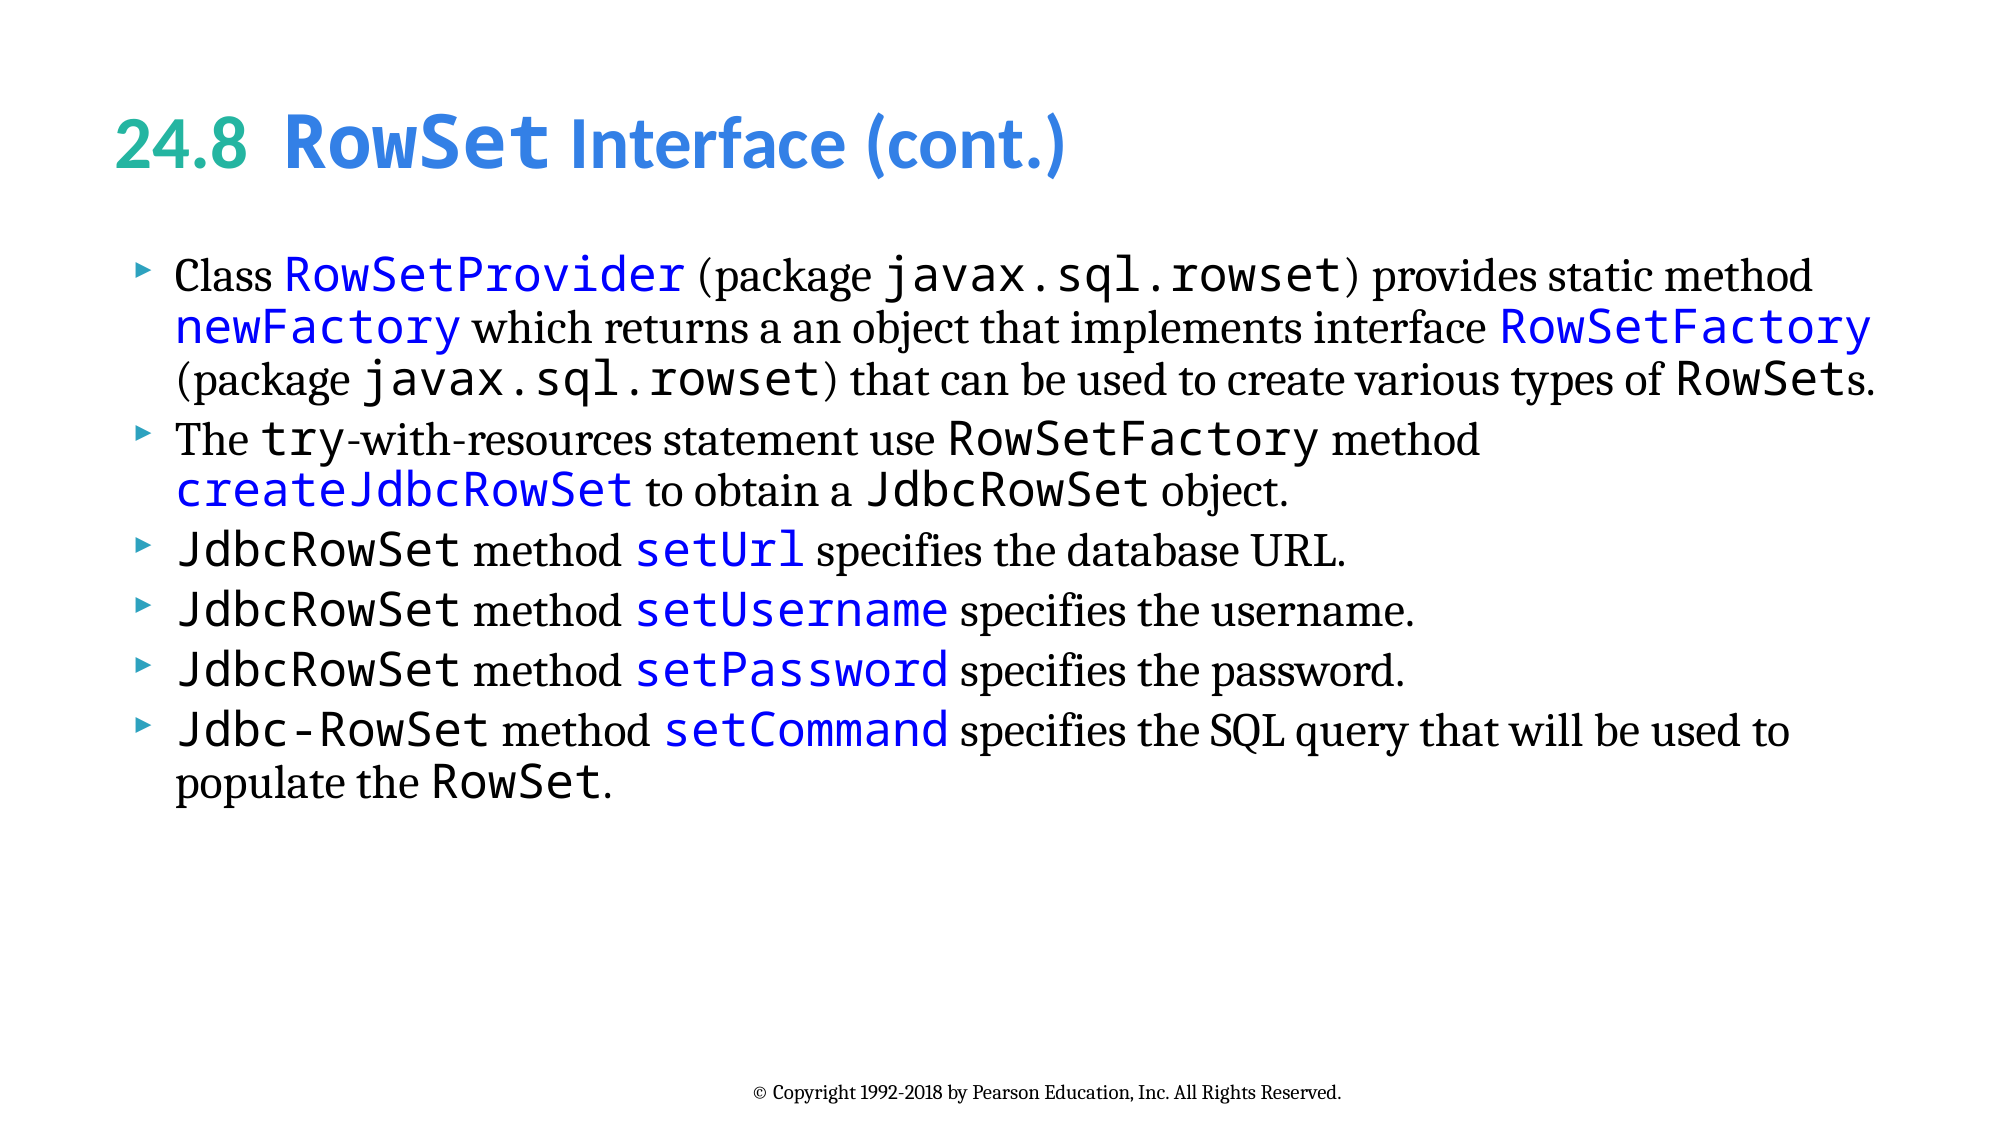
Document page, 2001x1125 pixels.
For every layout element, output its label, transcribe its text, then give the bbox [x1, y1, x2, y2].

footer © Copyright 1992-2018 by Pearson Education, Inc. All Rights Reserved. [736, 1051, 1892, 1112]
list Class RowSetProvider (package javax.sql.rowset) provides static method newFactory which returns a an object that implements interface RowSetFactory (package javax.sql.rowset) that can be used to create various types of RowSets. The try-with-resources statement use RowSetFactory method createJdbcRowSet to obtain a JdbcRowSet object. JdbcRowSet method setUrl specifies the database URL. JdbcRowSet method setUsername specifies the username. JdbcRowSet method setPassword specifies the password. Jdbc-RowSet method setCommand specifies the SQL query that will be used to populate the RowSet. [99, 242, 1900, 986]
title 24.8 RowSet Interface (cont.) [99, 45, 1900, 233]
